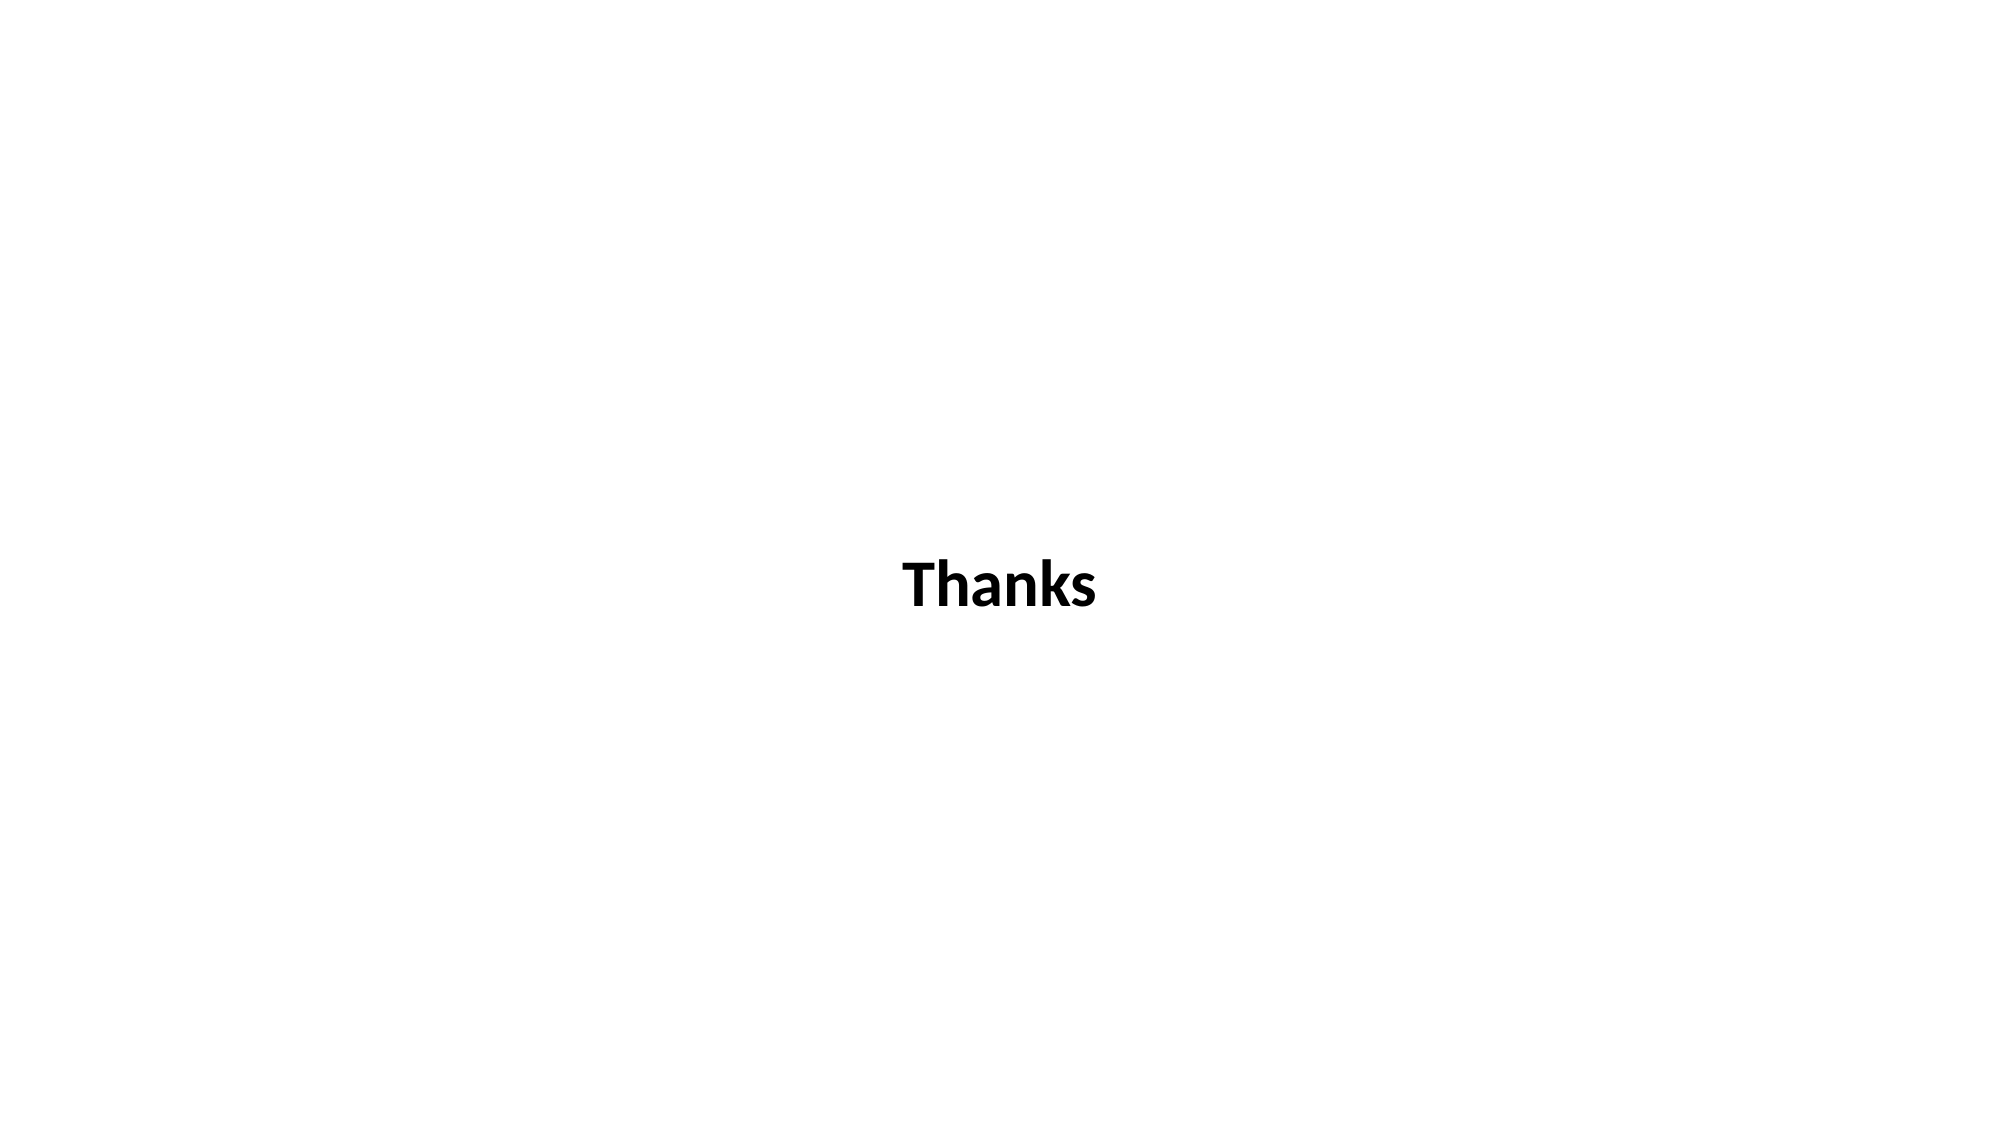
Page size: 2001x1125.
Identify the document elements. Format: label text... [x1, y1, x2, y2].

text_box Thanks [887, 532, 1113, 627]
